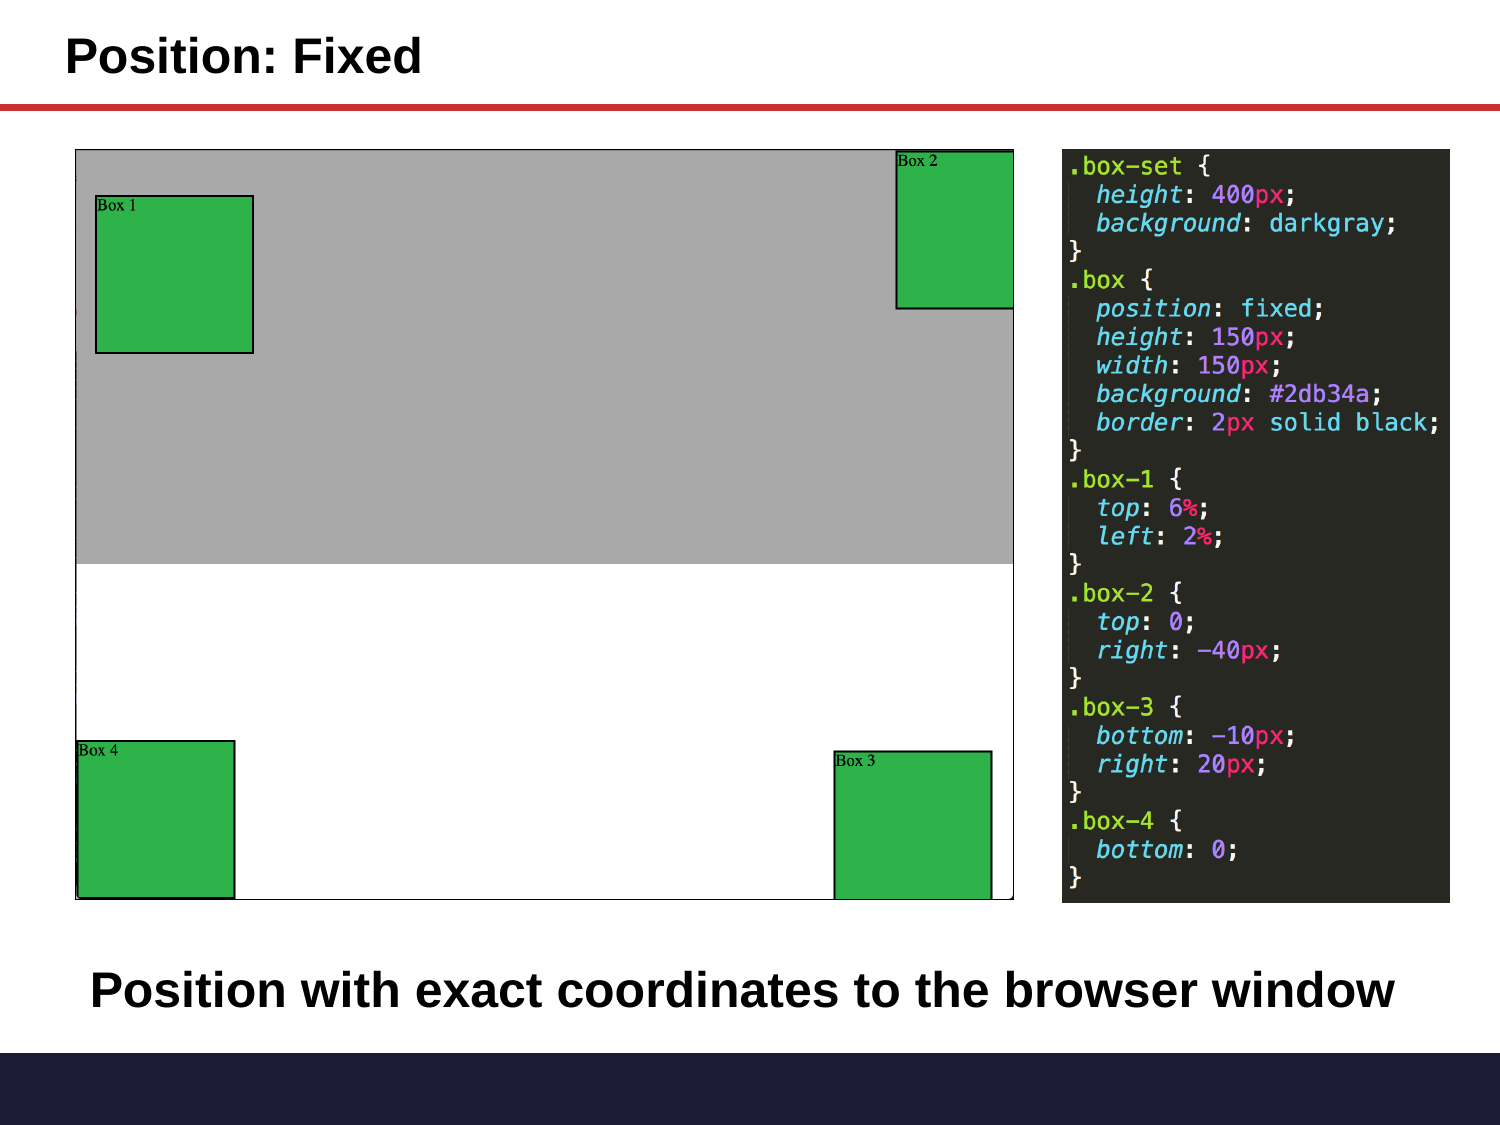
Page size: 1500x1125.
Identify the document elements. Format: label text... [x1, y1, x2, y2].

text_box Position: Fixed [50, 16, 913, 91]
picture [1062, 149, 1450, 903]
text_box Position with exact coordinates to the browser window [74, 949, 1500, 1025]
picture [74, 149, 1015, 900]
